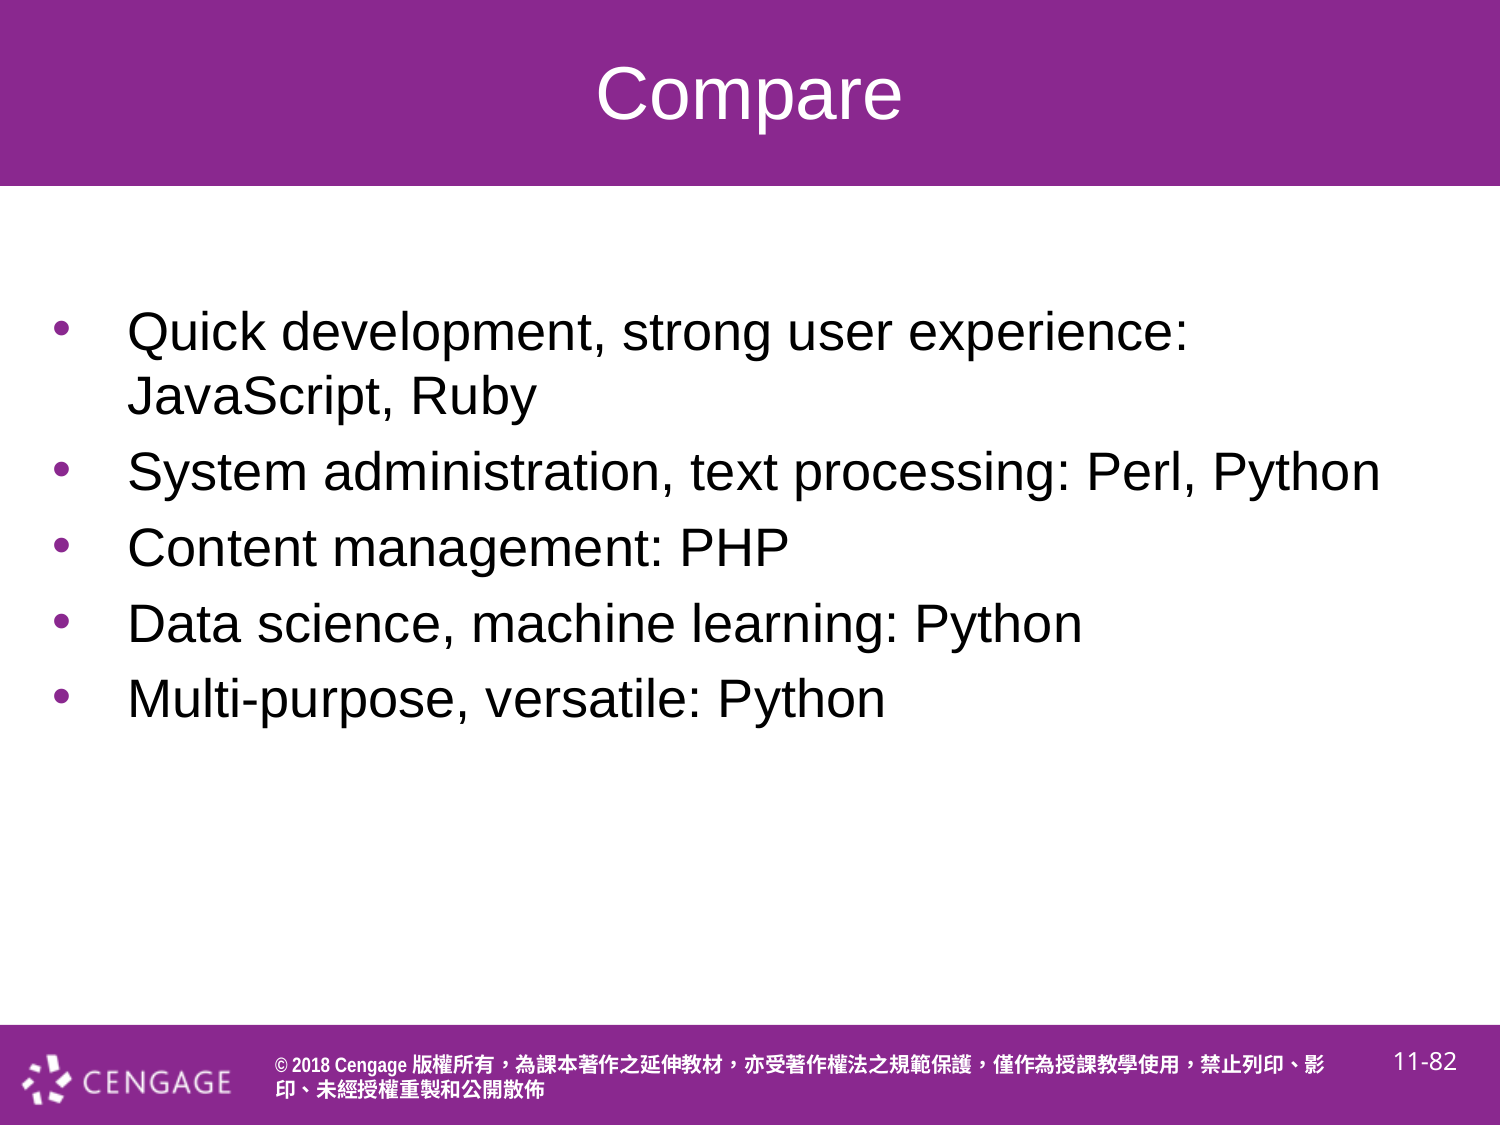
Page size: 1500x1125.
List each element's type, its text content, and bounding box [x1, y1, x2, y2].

list Quick development, strong user experience: JavaScript, Ruby System administration, text processing: Perl, Python Content management: PHP Data science, machine learning: Python Multi-purpose, versatile: Python [37, 212, 1475, 1005]
picture [12, 1045, 236, 1113]
title Compare [7, 4, 1493, 175]
